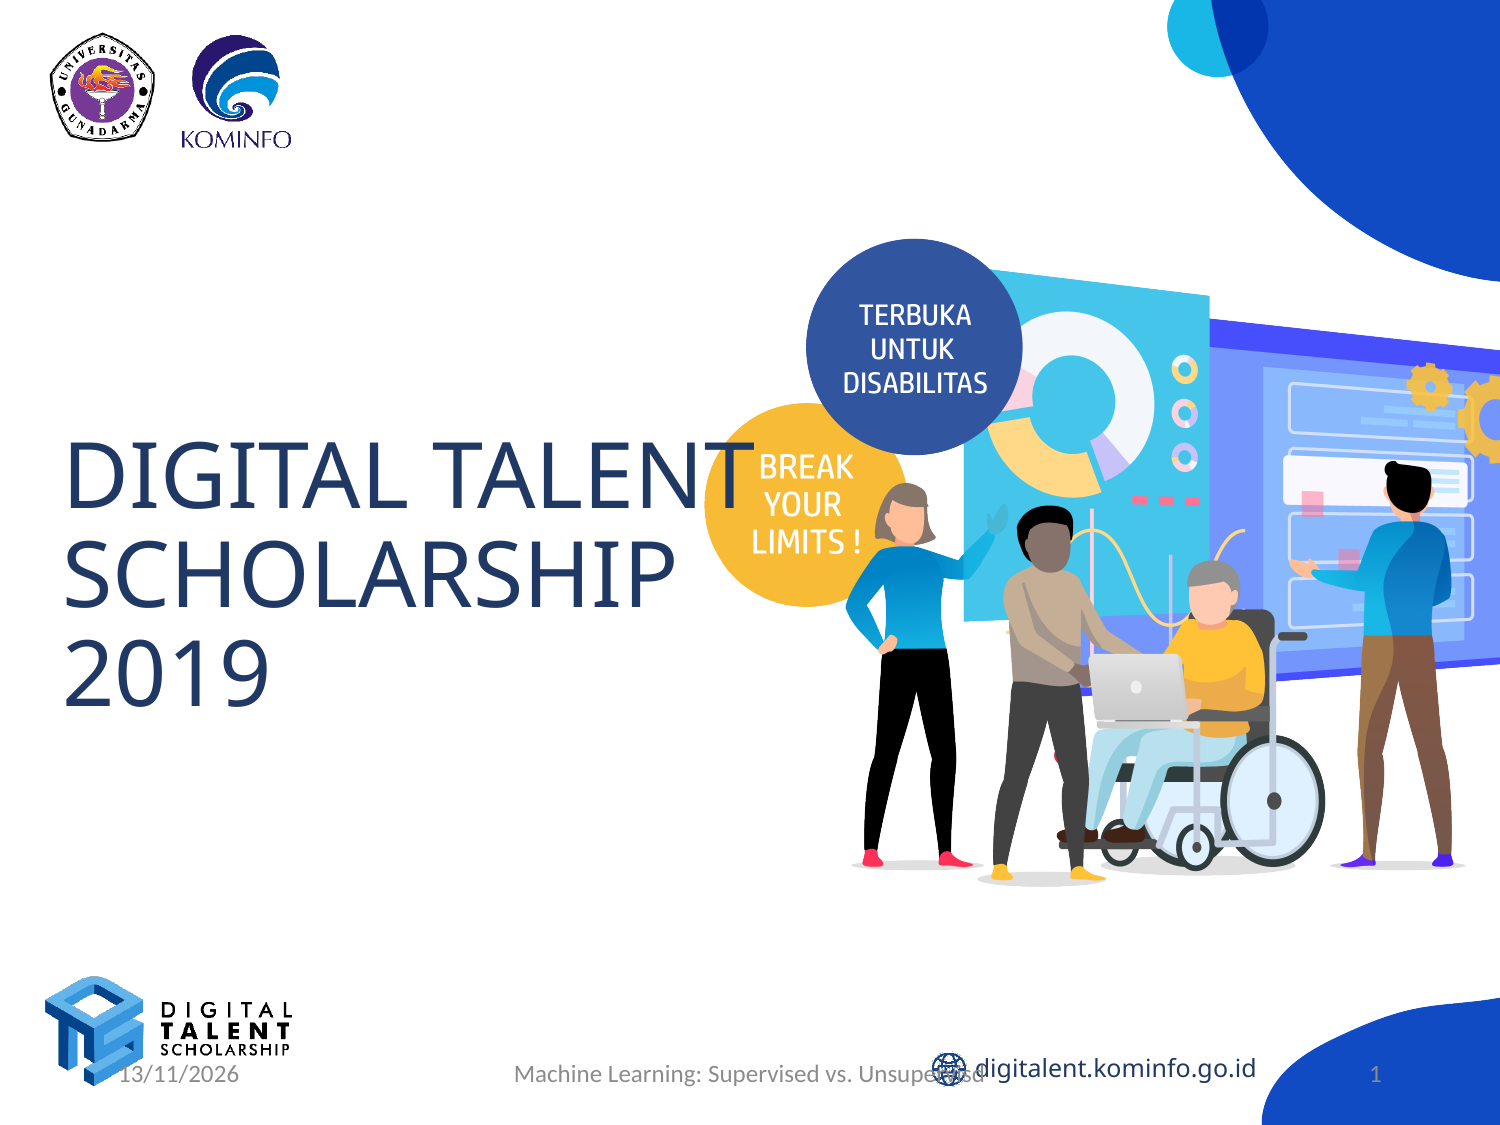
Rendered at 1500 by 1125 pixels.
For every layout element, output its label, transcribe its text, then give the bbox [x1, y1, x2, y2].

picture [25, 970, 321, 1087]
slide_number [103, 1042, 441, 1103]
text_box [930, 1037, 1287, 1100]
picture [46, 30, 157, 144]
footer Machine Learning: Supervised vs. Unsupervisd [496, 1042, 669, 1103]
picture [669, 0, 1500, 1125]
picture [182, 35, 291, 148]
text_box DIGITAL TALENT SCHOLARSHIP 2019 [47, 361, 669, 794]
